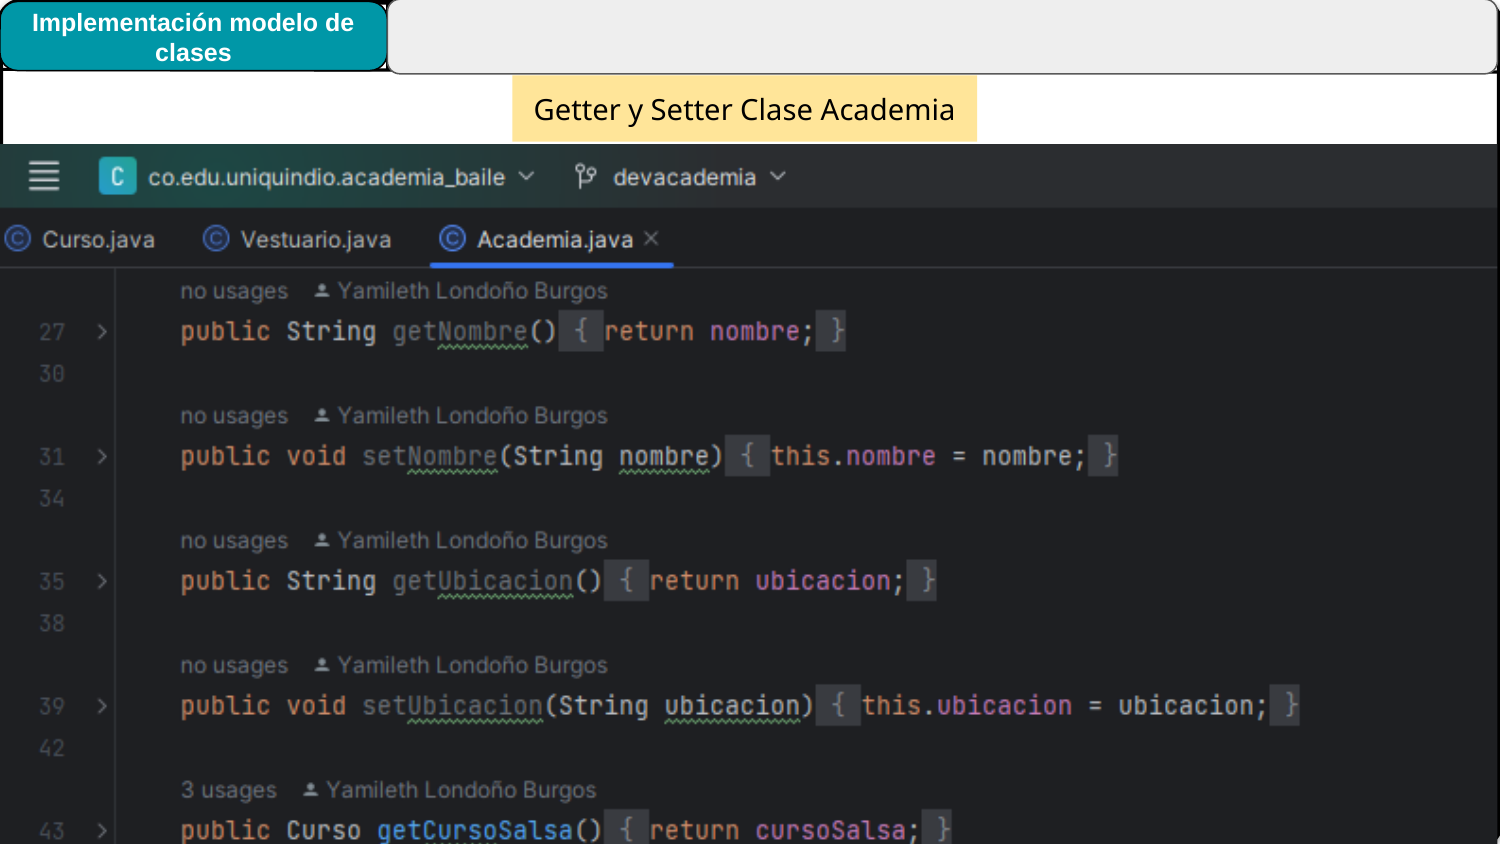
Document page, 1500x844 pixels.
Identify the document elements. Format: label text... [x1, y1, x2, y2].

picture [0, 143, 1498, 844]
text_box Getter y Setter Clase Academia [512, 75, 978, 141]
text_box [387, 0, 1498, 74]
